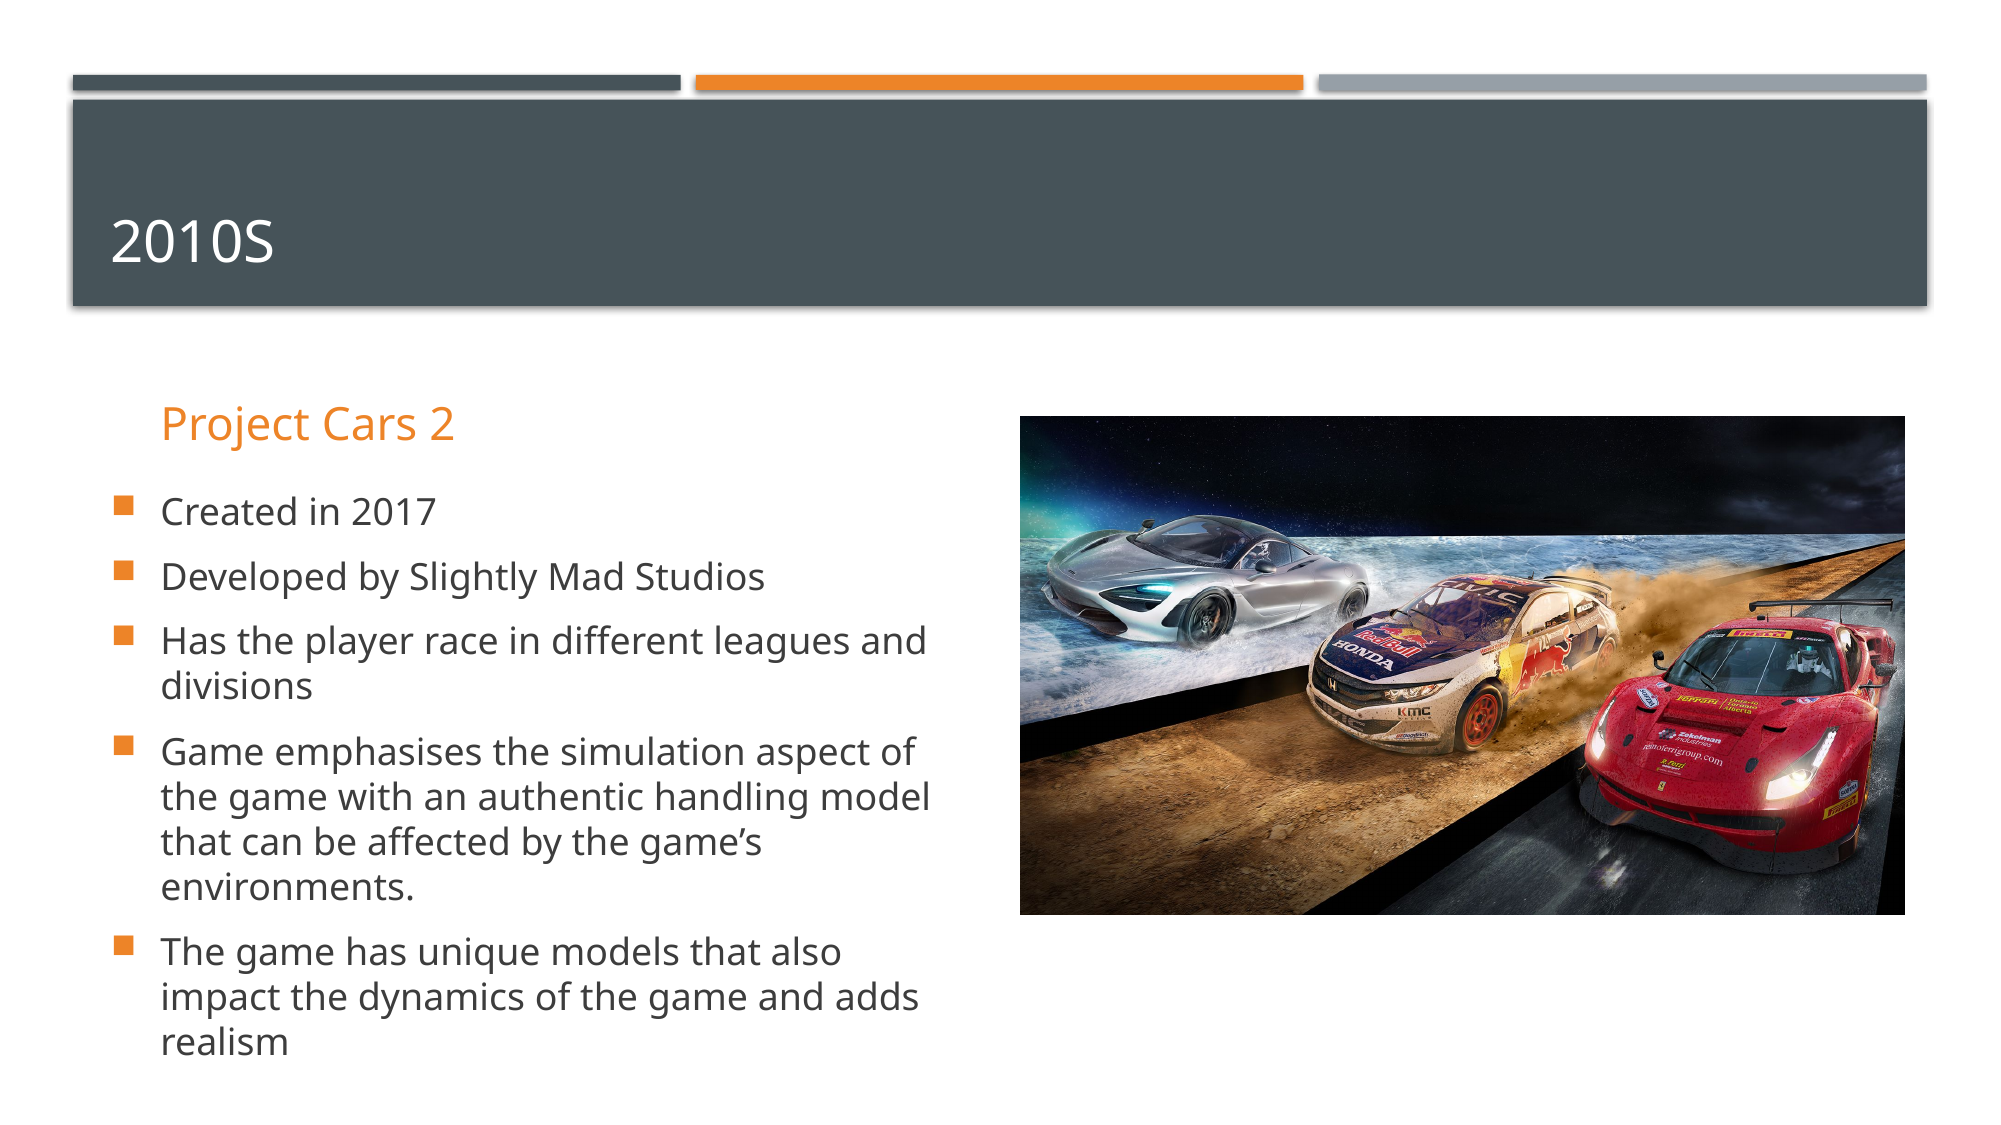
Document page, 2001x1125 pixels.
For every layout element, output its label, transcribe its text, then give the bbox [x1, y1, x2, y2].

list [1019, 415, 1906, 915]
list Project Cars 2 [145, 369, 980, 458]
title 2010s [95, 119, 1905, 282]
list Created in 2017 Developed by Slightly Mad Studios Has the player race in different leagues and divisions Game emphasises the simulation aspect of the game with an authentic handling model that can be affected by the game’s environments. The game has unique models that also impact the dynamics of the game and adds realism [95, 479, 980, 962]
